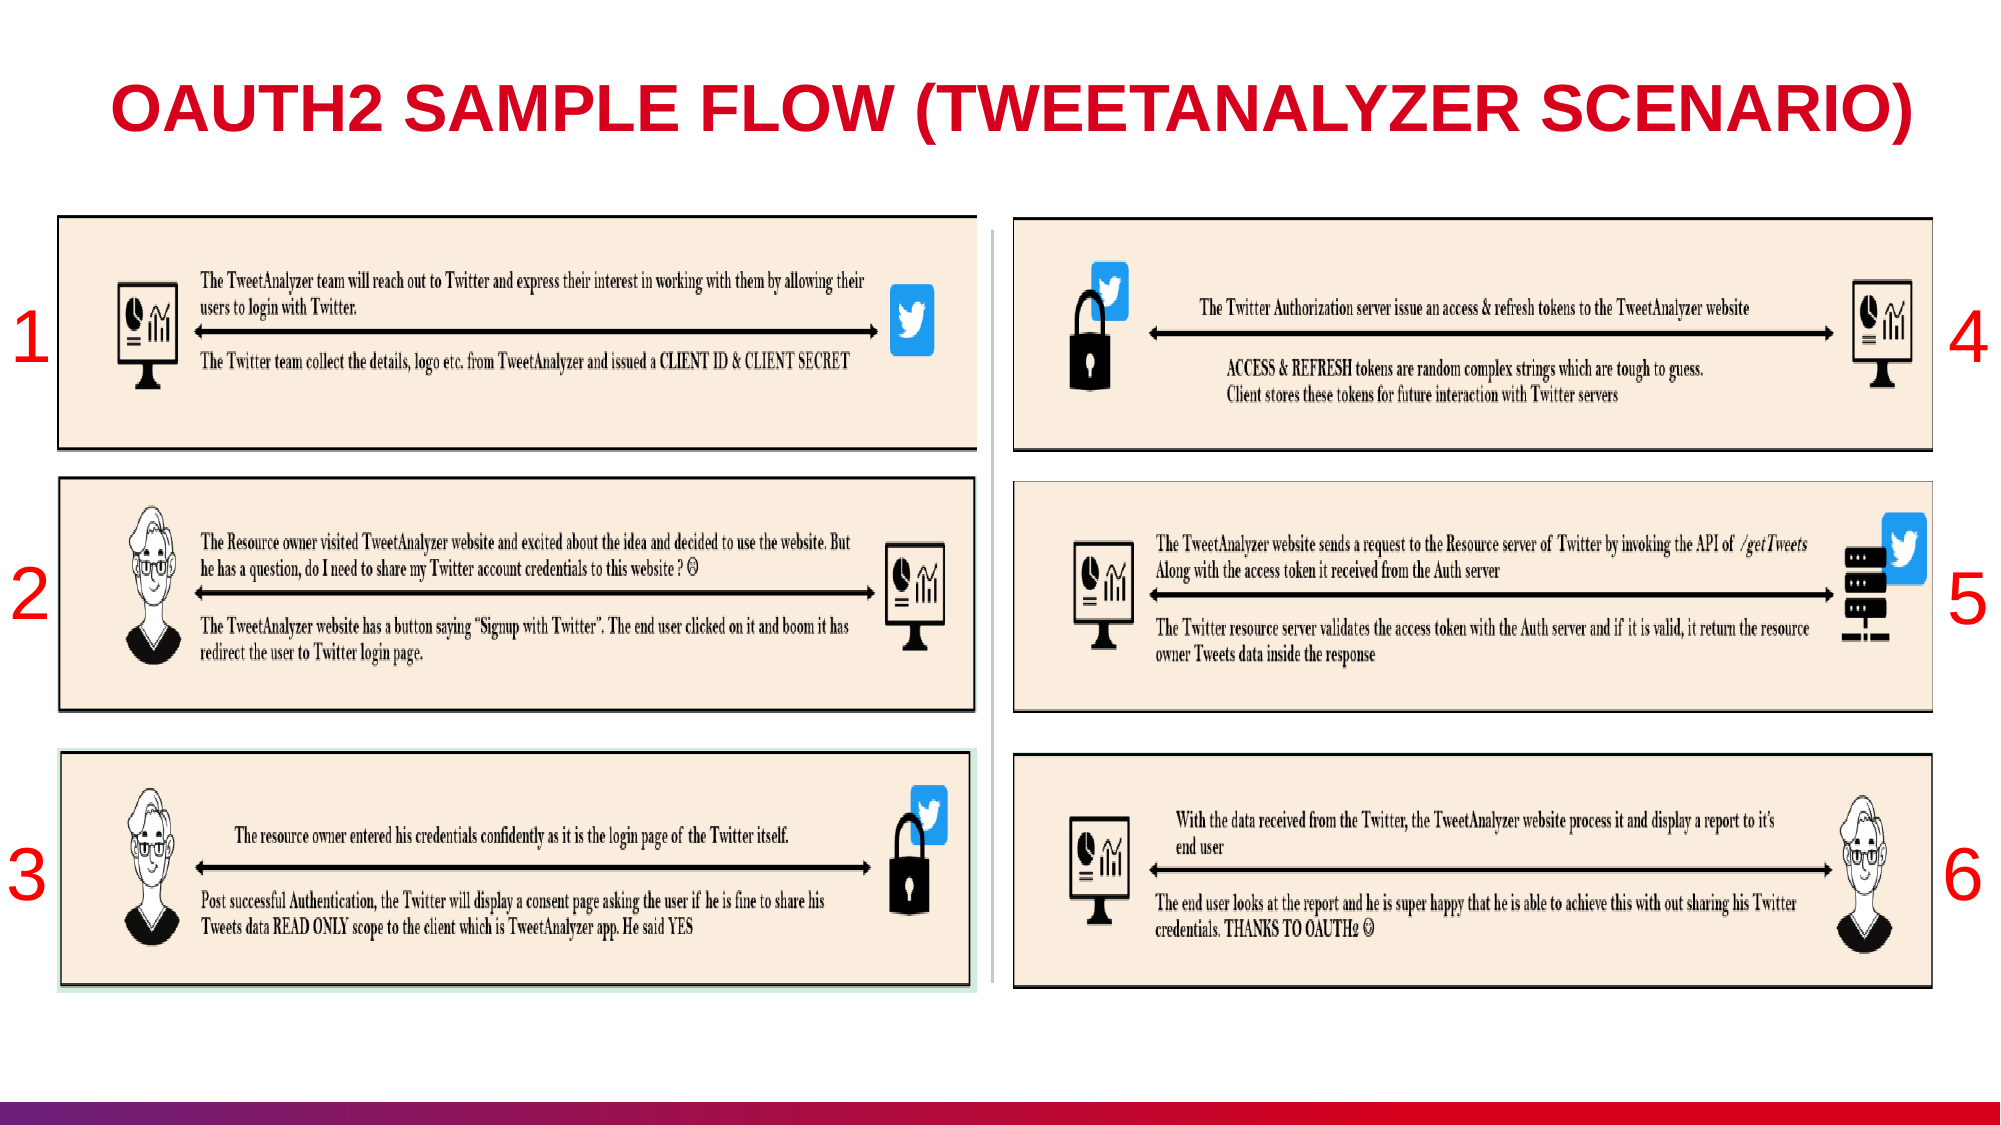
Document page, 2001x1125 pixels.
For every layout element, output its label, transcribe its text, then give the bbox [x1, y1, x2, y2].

picture [56, 476, 977, 713]
text_box 1 [0, 280, 51, 386]
picture [56, 748, 977, 993]
picture [1013, 480, 1933, 713]
picture [56, 215, 977, 452]
text_box 4 [1938, 280, 2000, 385]
title OAUTH2 SAMPLE FLOW (TWEETANALYZER SCENARIO) [57, 66, 1970, 155]
picture [1013, 752, 1933, 989]
text_box 6 [1938, 817, 2000, 923]
picture [1013, 217, 1933, 452]
text_box 3 [0, 817, 51, 923]
text_box 5 [1938, 541, 2000, 647]
text_box 2 [0, 537, 51, 642]
